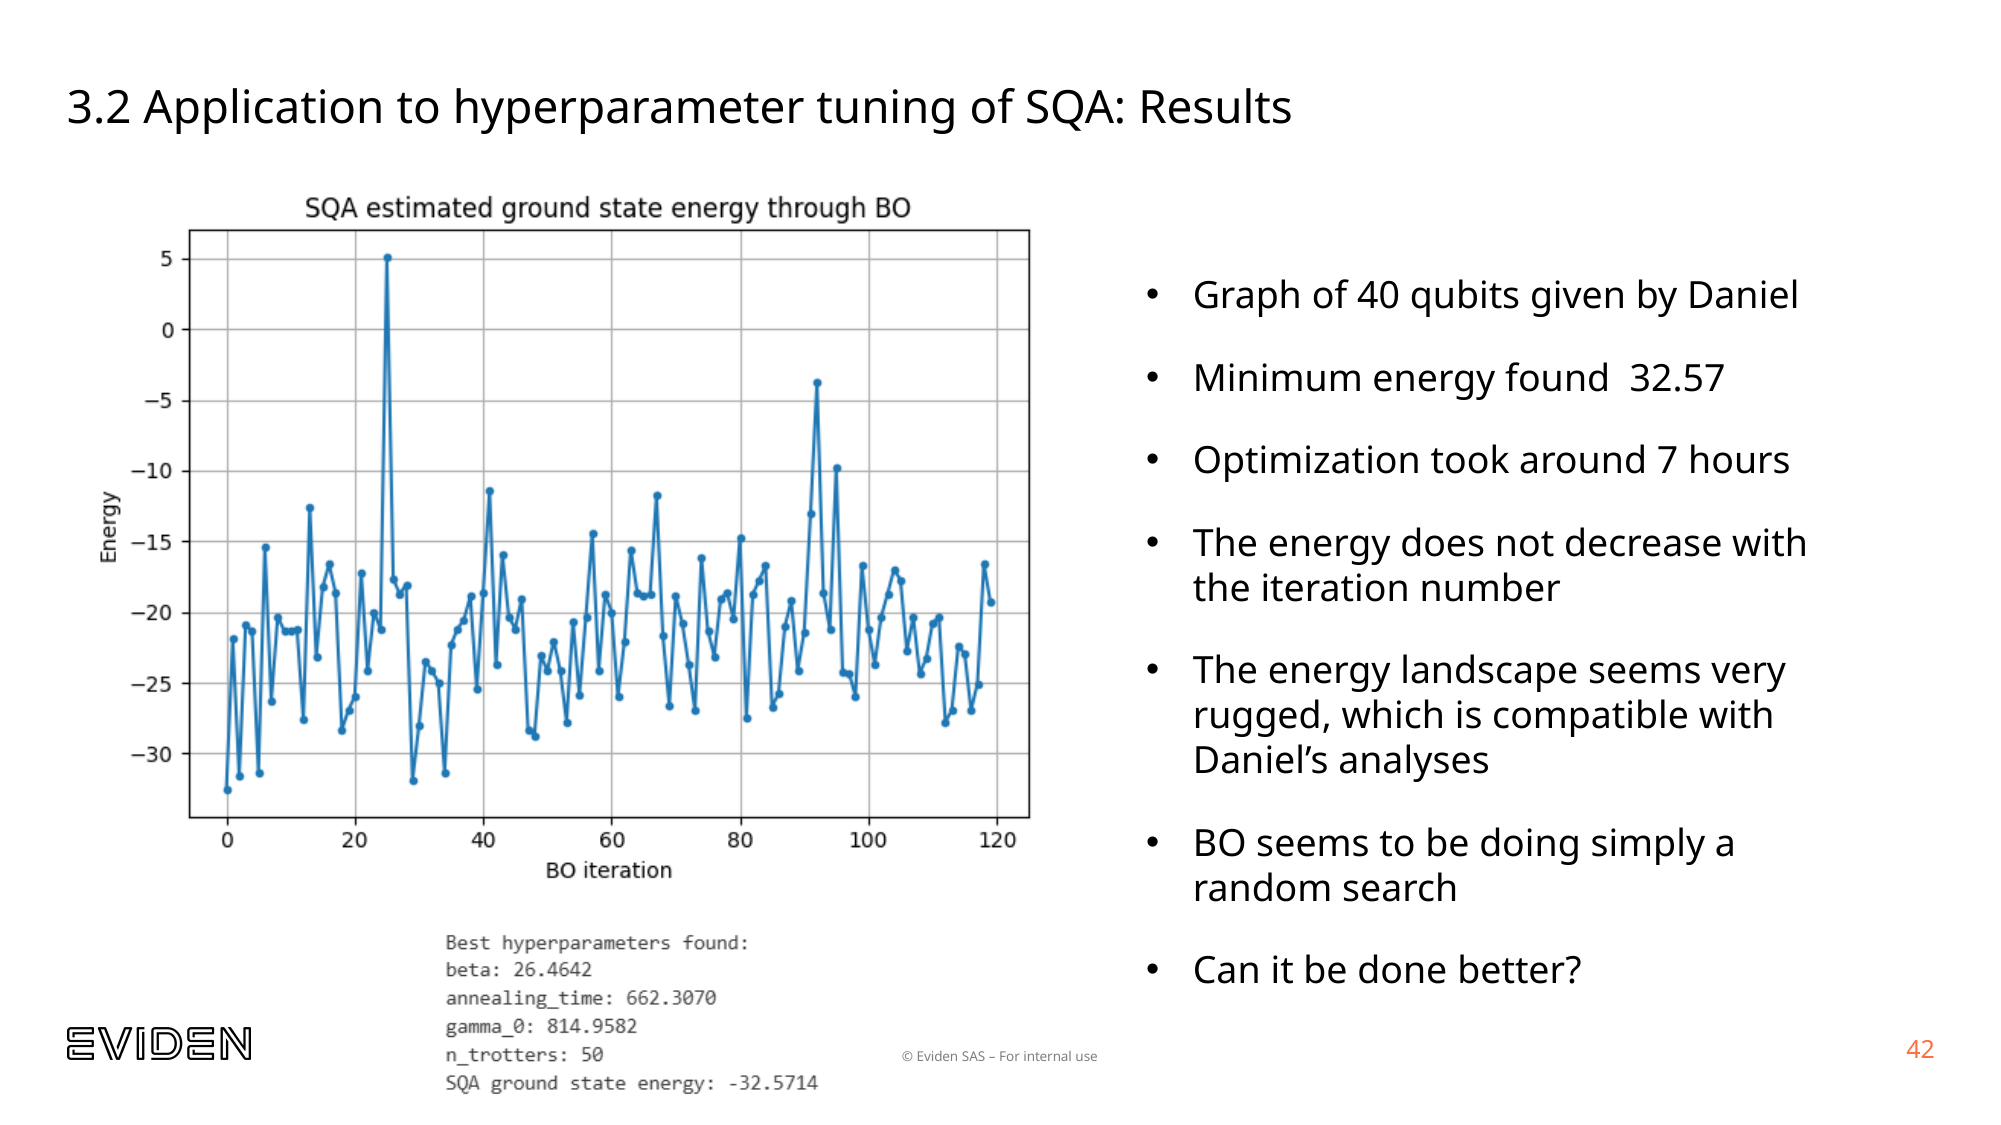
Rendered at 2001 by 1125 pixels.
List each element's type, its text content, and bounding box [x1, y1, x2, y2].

title 3.2 Application to hyperparameter tuning of SQA: Results [51, 77, 1936, 134]
picture [84, 181, 1045, 898]
picture [434, 924, 827, 1104]
picture [67, 1027, 251, 1060]
